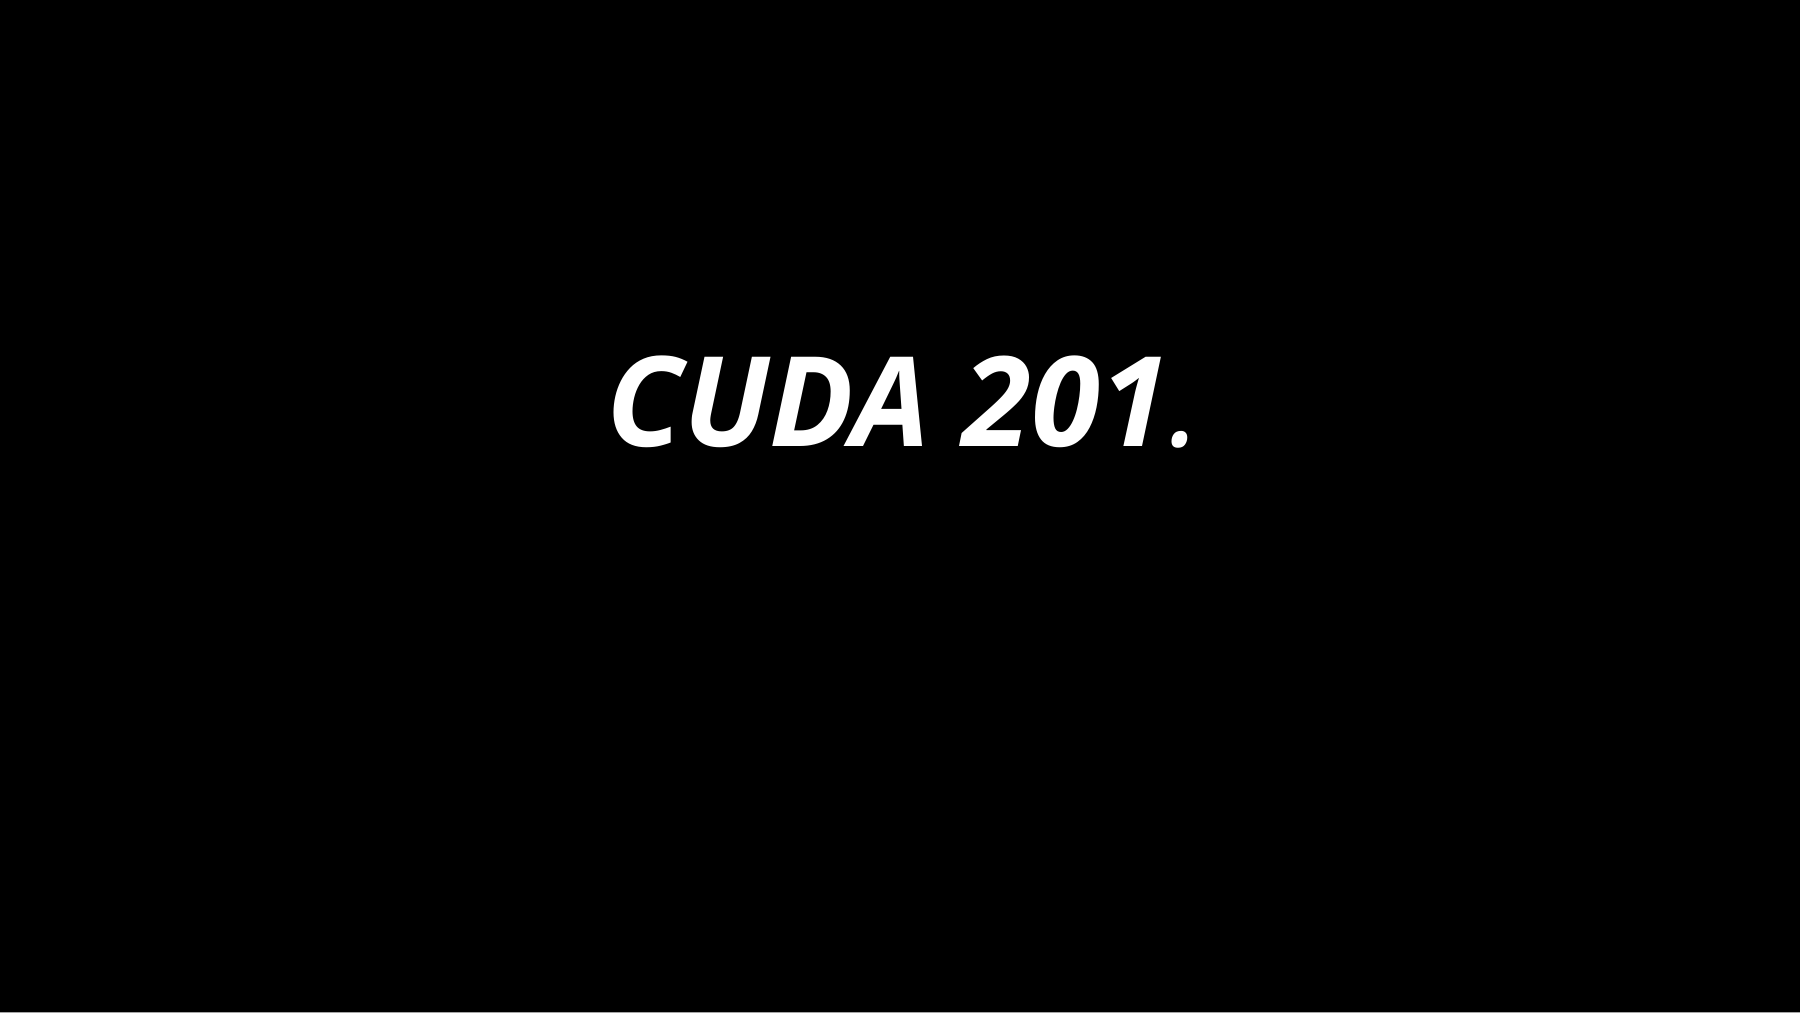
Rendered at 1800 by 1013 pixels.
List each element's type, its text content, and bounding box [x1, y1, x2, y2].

list CUDA 201. [117, 330, 1692, 682]
